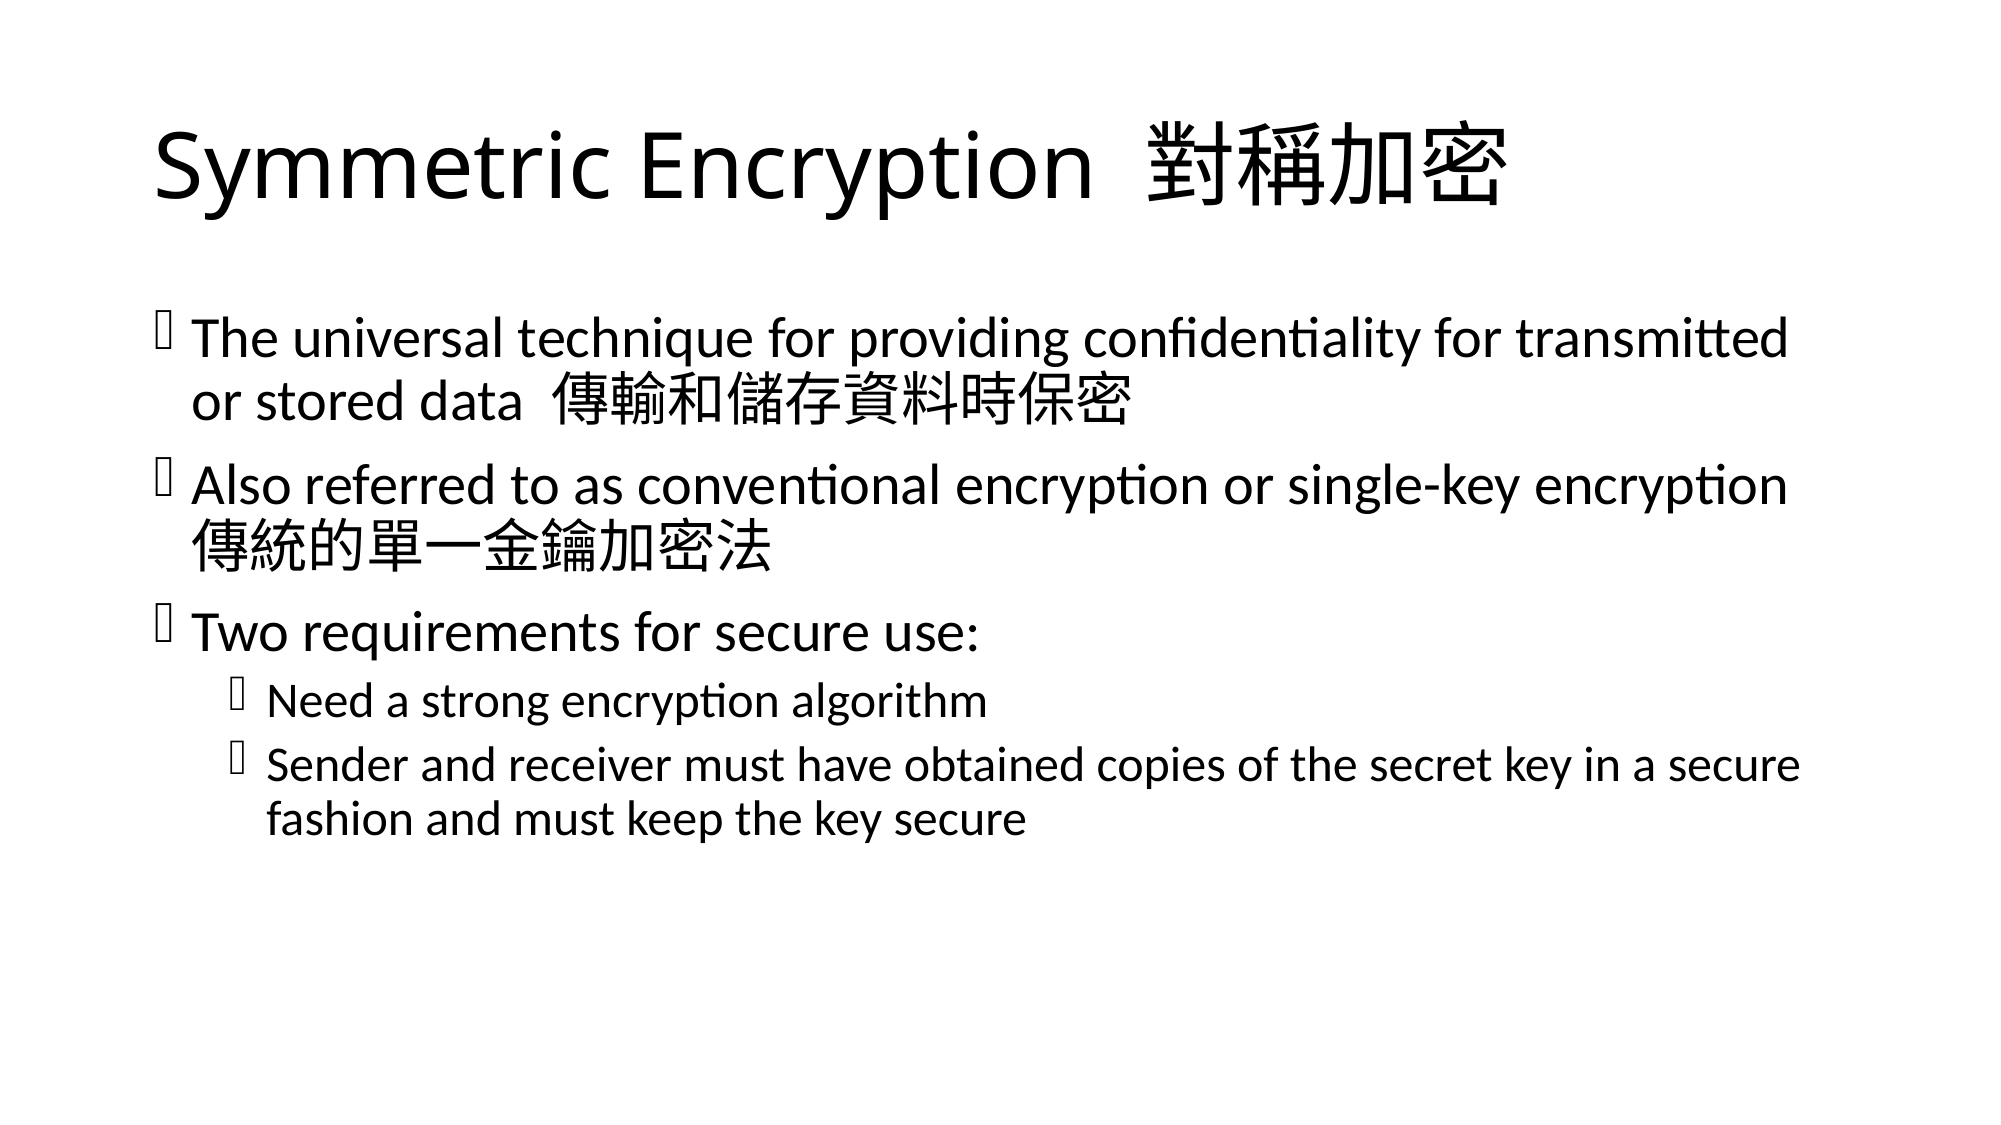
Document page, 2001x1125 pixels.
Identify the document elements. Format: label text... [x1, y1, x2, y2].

list The universal technique for providing confidentiality for transmitted or stored data 傳輸和儲存資料時保密 Also referred to as conventional encryption or single-key encryption 傳統的單一金鑰加密法 Two requirements for secure use: Need a strong encryption algorithm Sender and receiver must have obtained copies of the secret key in a secure fashion and must keep the key secure [138, 299, 1864, 1014]
title Symmetric Encryption 對稱加密 [138, 60, 1864, 278]
